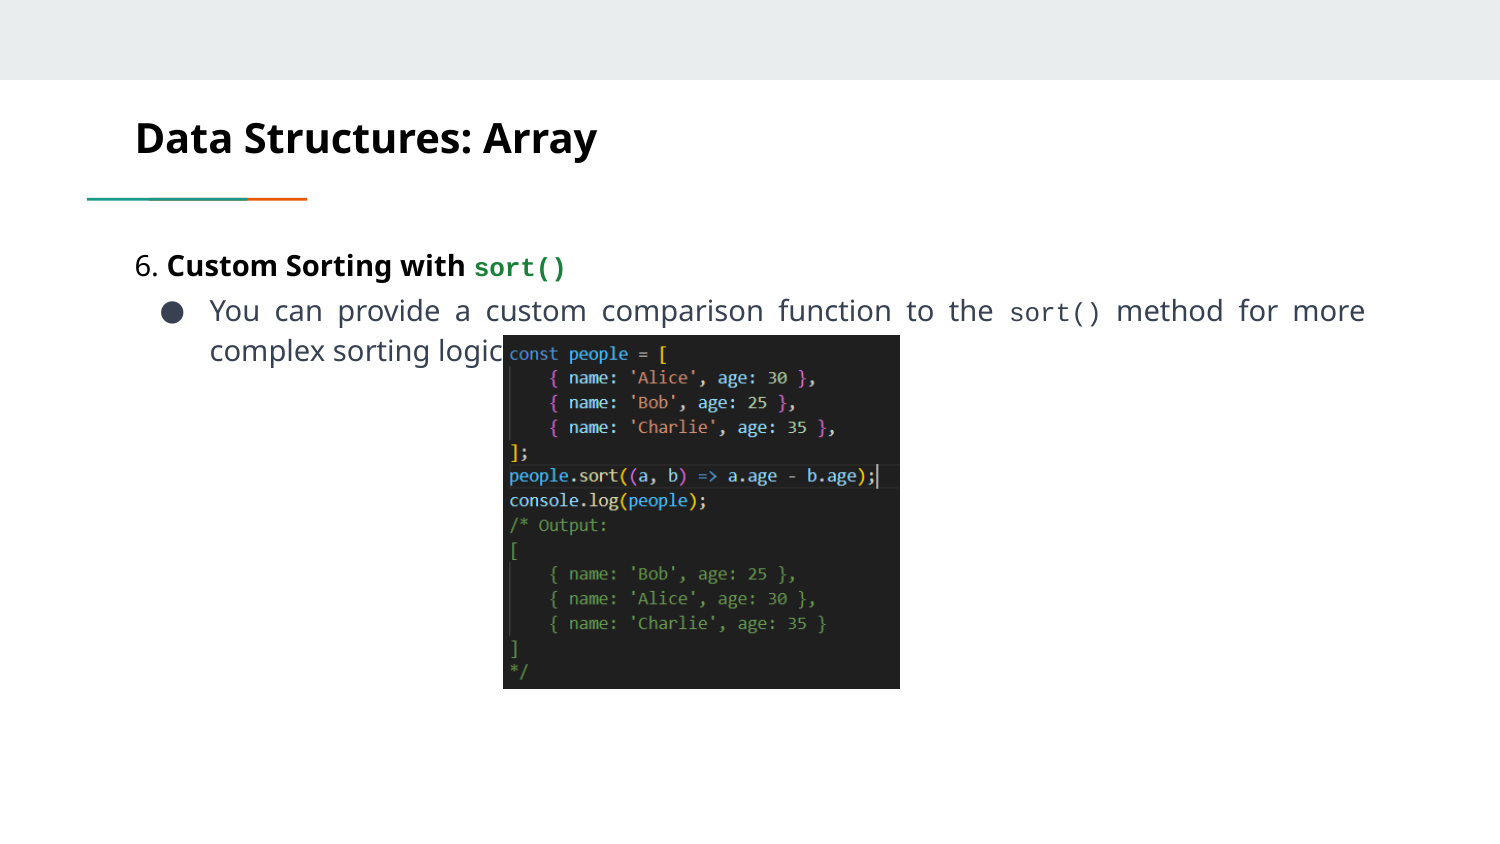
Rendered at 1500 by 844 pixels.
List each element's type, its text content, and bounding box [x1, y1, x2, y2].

list 6. Custom Sorting with sort() You can provide a custom comparison function to the sort() method for more complex sorting logic. [119, 214, 1381, 712]
picture [503, 335, 900, 690]
title Data Structures: Array [119, 89, 1381, 178]
